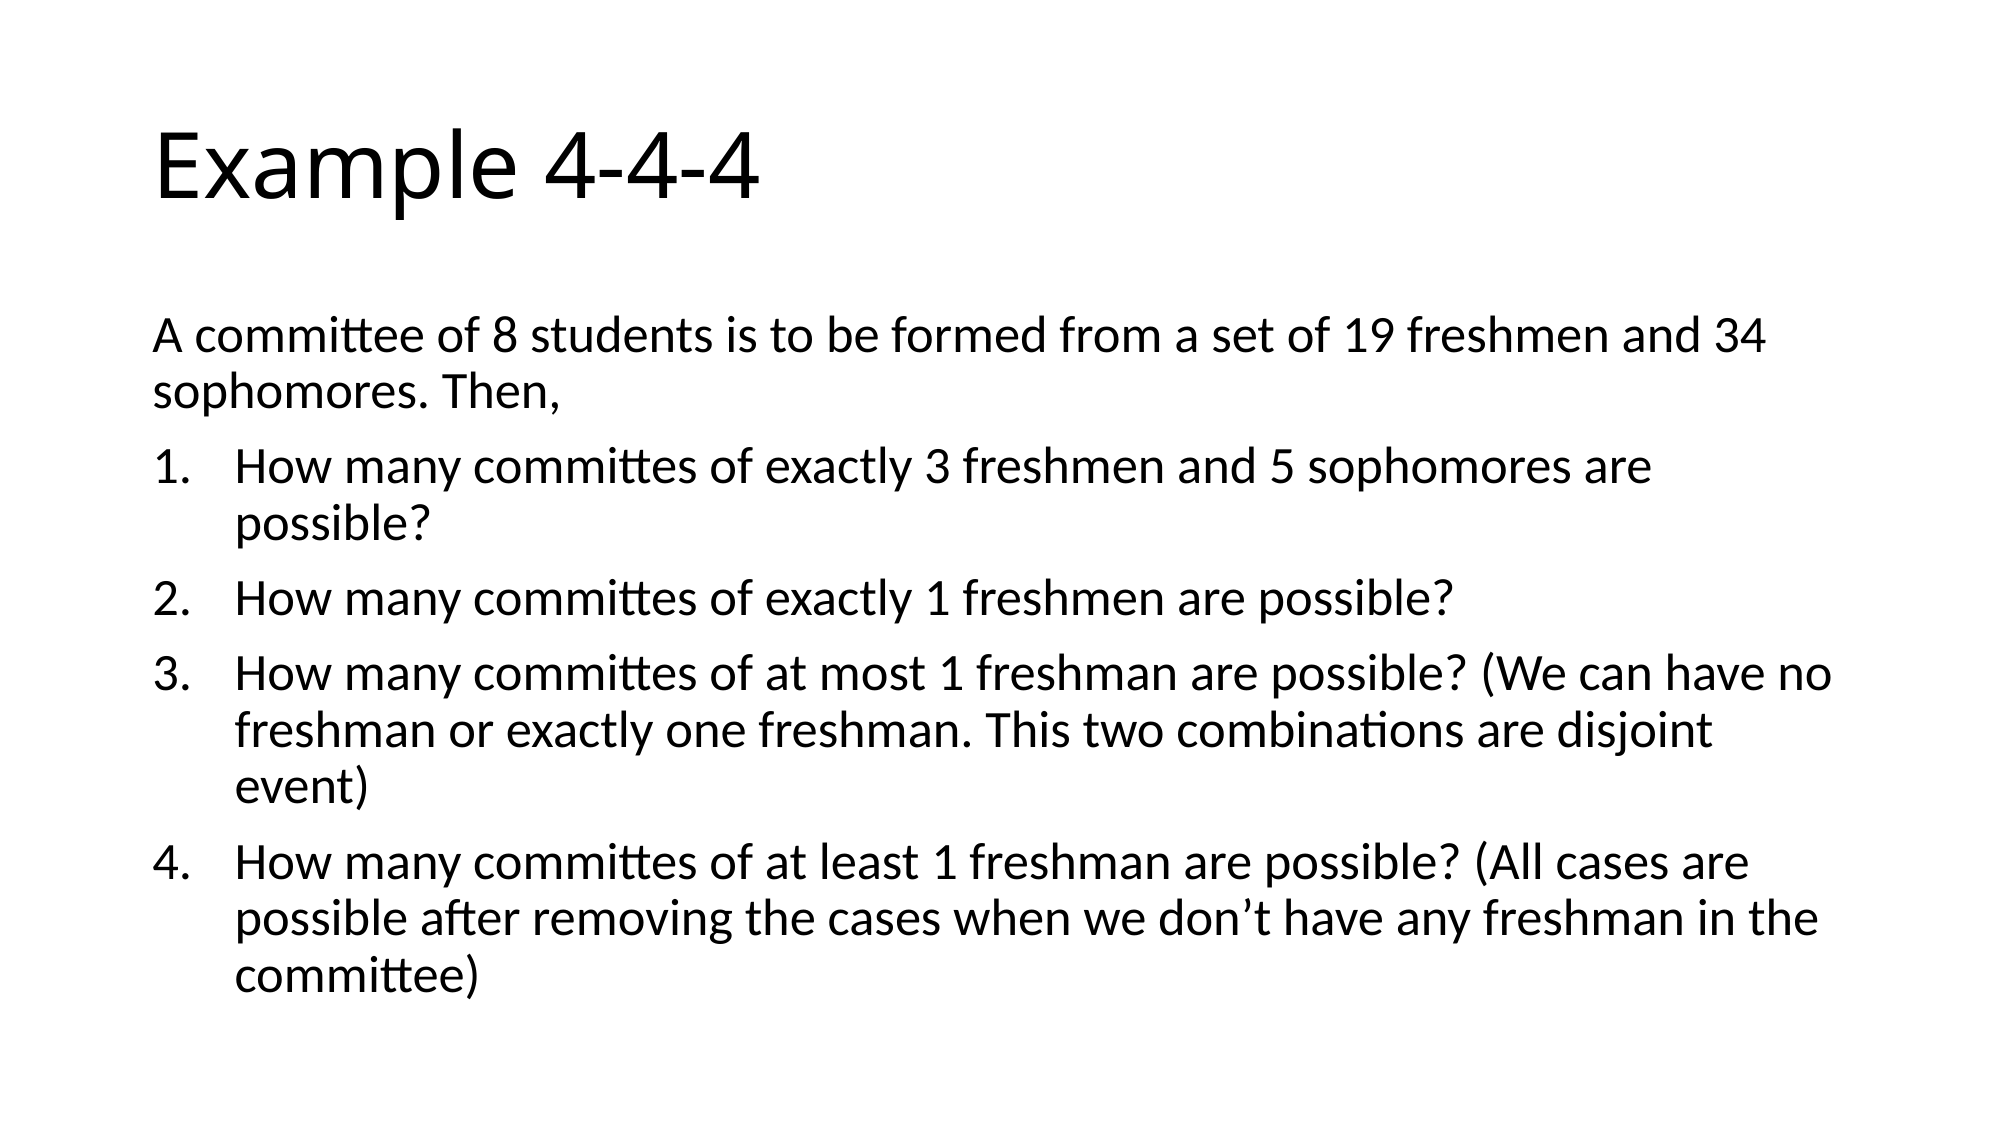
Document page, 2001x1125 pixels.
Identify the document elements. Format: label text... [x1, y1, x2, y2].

title Example 4-4-4 [137, 59, 1863, 278]
list A committee of 8 students is to be formed from a set of 19 freshmen and 34 sophomores. Then, How many committes of exactly 3 freshmen and 5 sophomores are possible? How many committes of exactly 1 freshmen are possible? How many committes of at most 1 freshman are possible? (We can have no freshman or exactly one freshman. This two combinations are disjoint event) How many committes of at least 1 freshman are possible? (All cases are possible after removing the cases when we don’t have any freshman in the committee) [137, 299, 1863, 1014]
